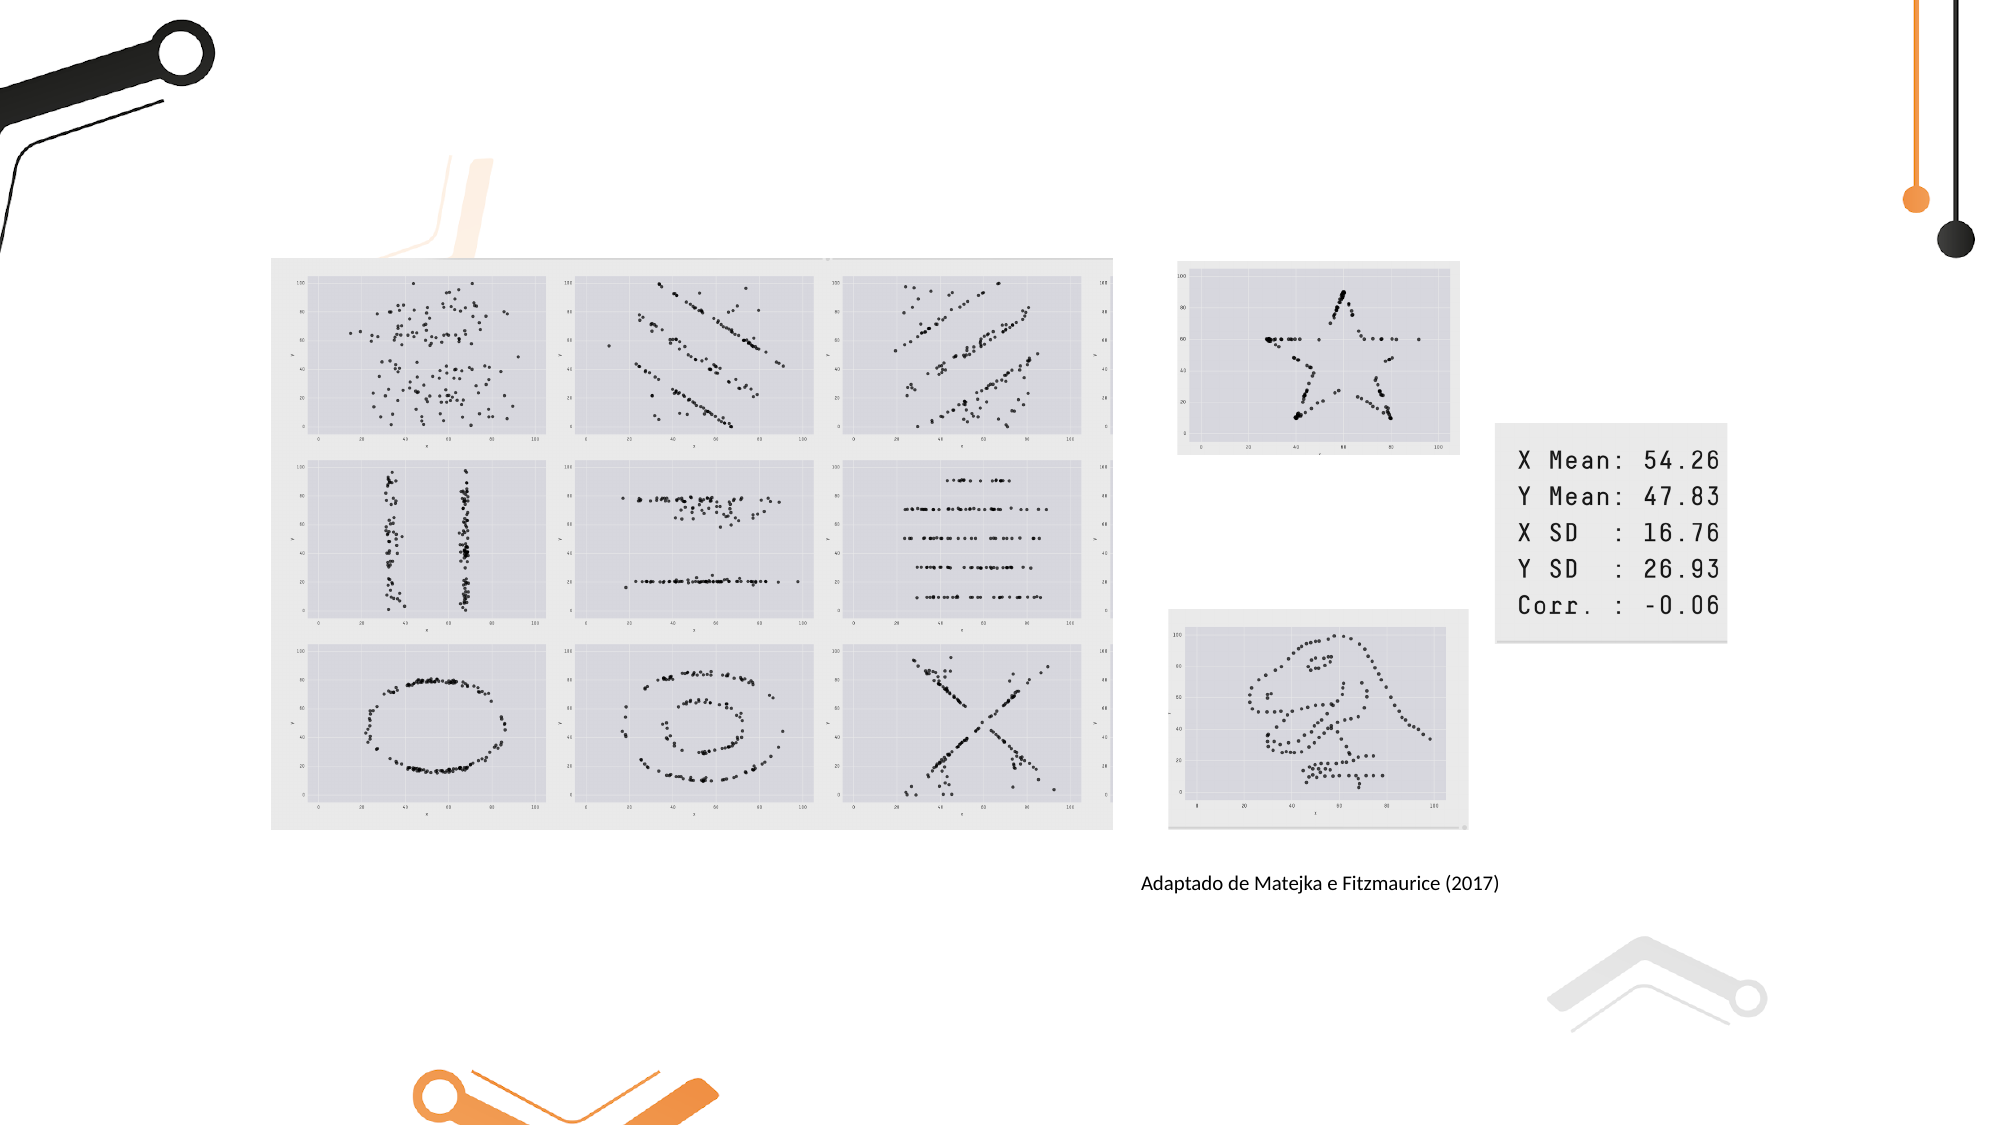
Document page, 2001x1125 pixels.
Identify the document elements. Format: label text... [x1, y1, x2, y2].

picture [0, 0, 2001, 1125]
text_box Adaptado de Matejka e Fitzmaurice (2017) [1126, 856, 1582, 907]
